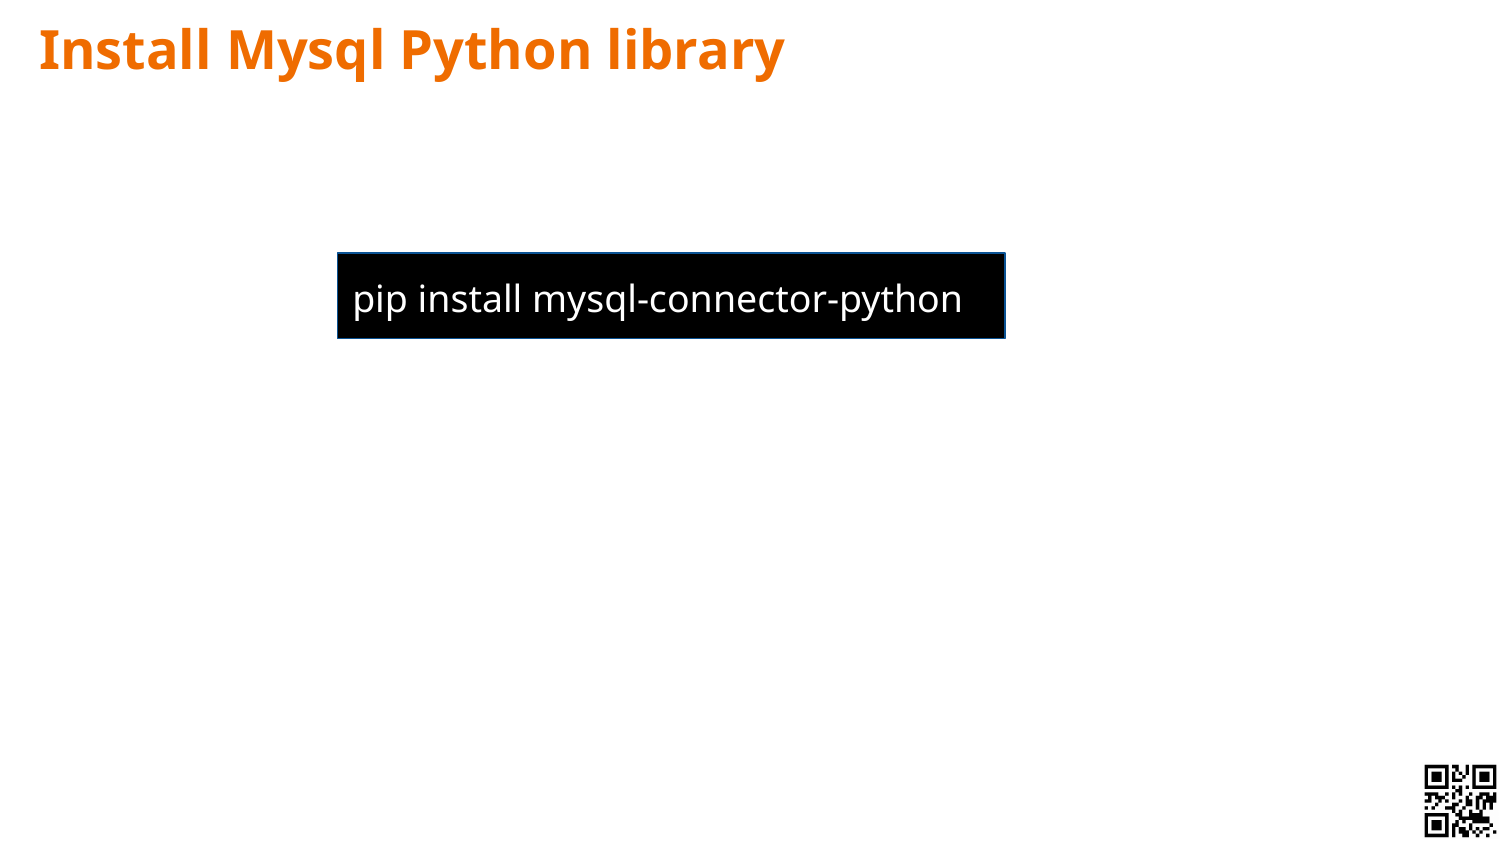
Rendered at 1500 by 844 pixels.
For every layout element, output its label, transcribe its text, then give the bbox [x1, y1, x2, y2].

title Install Mysql Python library [24, 0, 1422, 86]
text_box pip install mysql-connector-python [337, 252, 1005, 339]
picture [1421, 762, 1500, 839]
